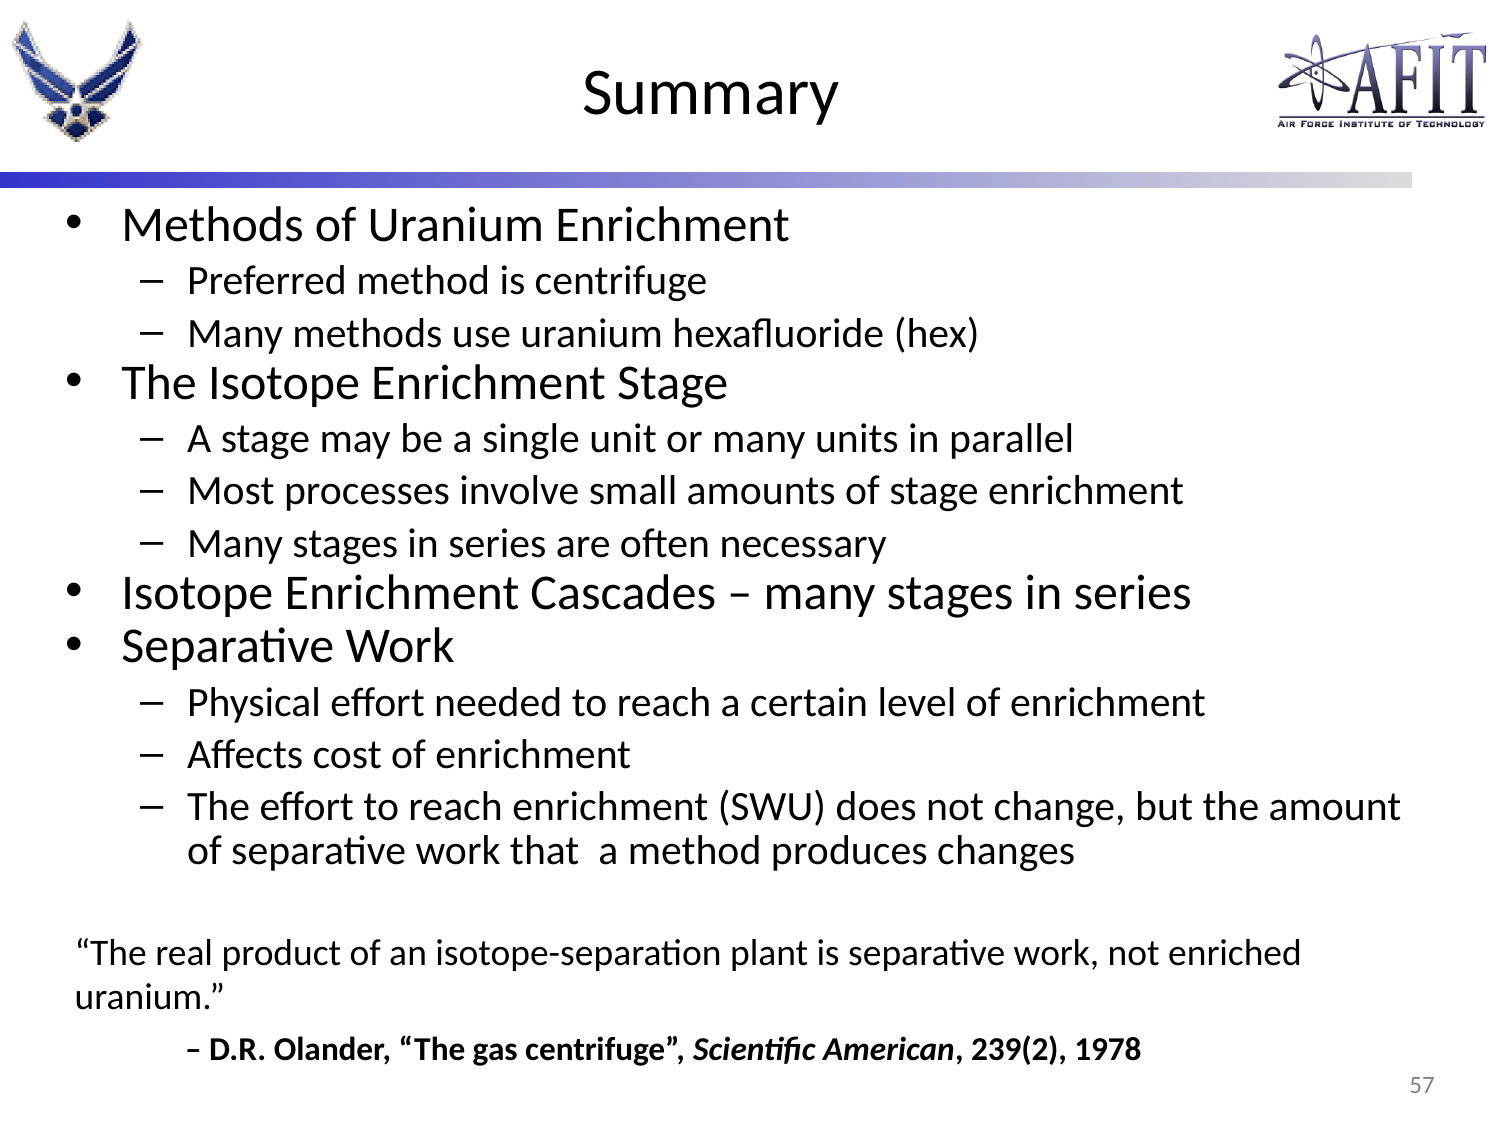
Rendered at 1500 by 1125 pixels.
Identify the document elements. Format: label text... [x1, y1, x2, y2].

slide_number 56 [1337, 1062, 1450, 1105]
title Summary [166, 12, 1255, 163]
picture [0, 12, 163, 153]
list Methods of Uranium Enrichment Preferred method is centrifuge Many methods use uranium hexafluoride (hex) The Isotope Enrichment Stage A stage may be a single unit or many units in parallel Most processes involve small amounts of stage enrichment Many stages in series are often necessary Isotope Enrichment Cascades – many stages in series Separative Work Physical effort needed to reach a certain level of enrichment Affects cost of enrichment The effort to reach enrichment (SWU) does not change, but the amount of separative work that a method produces changes “The real product of an isotope-separation plant is separative work, not enriched uranium.” – D.R. Olander, “The gas centrifuge”, Scientific American, 239(2), 1978 [49, 199, 1438, 1051]
